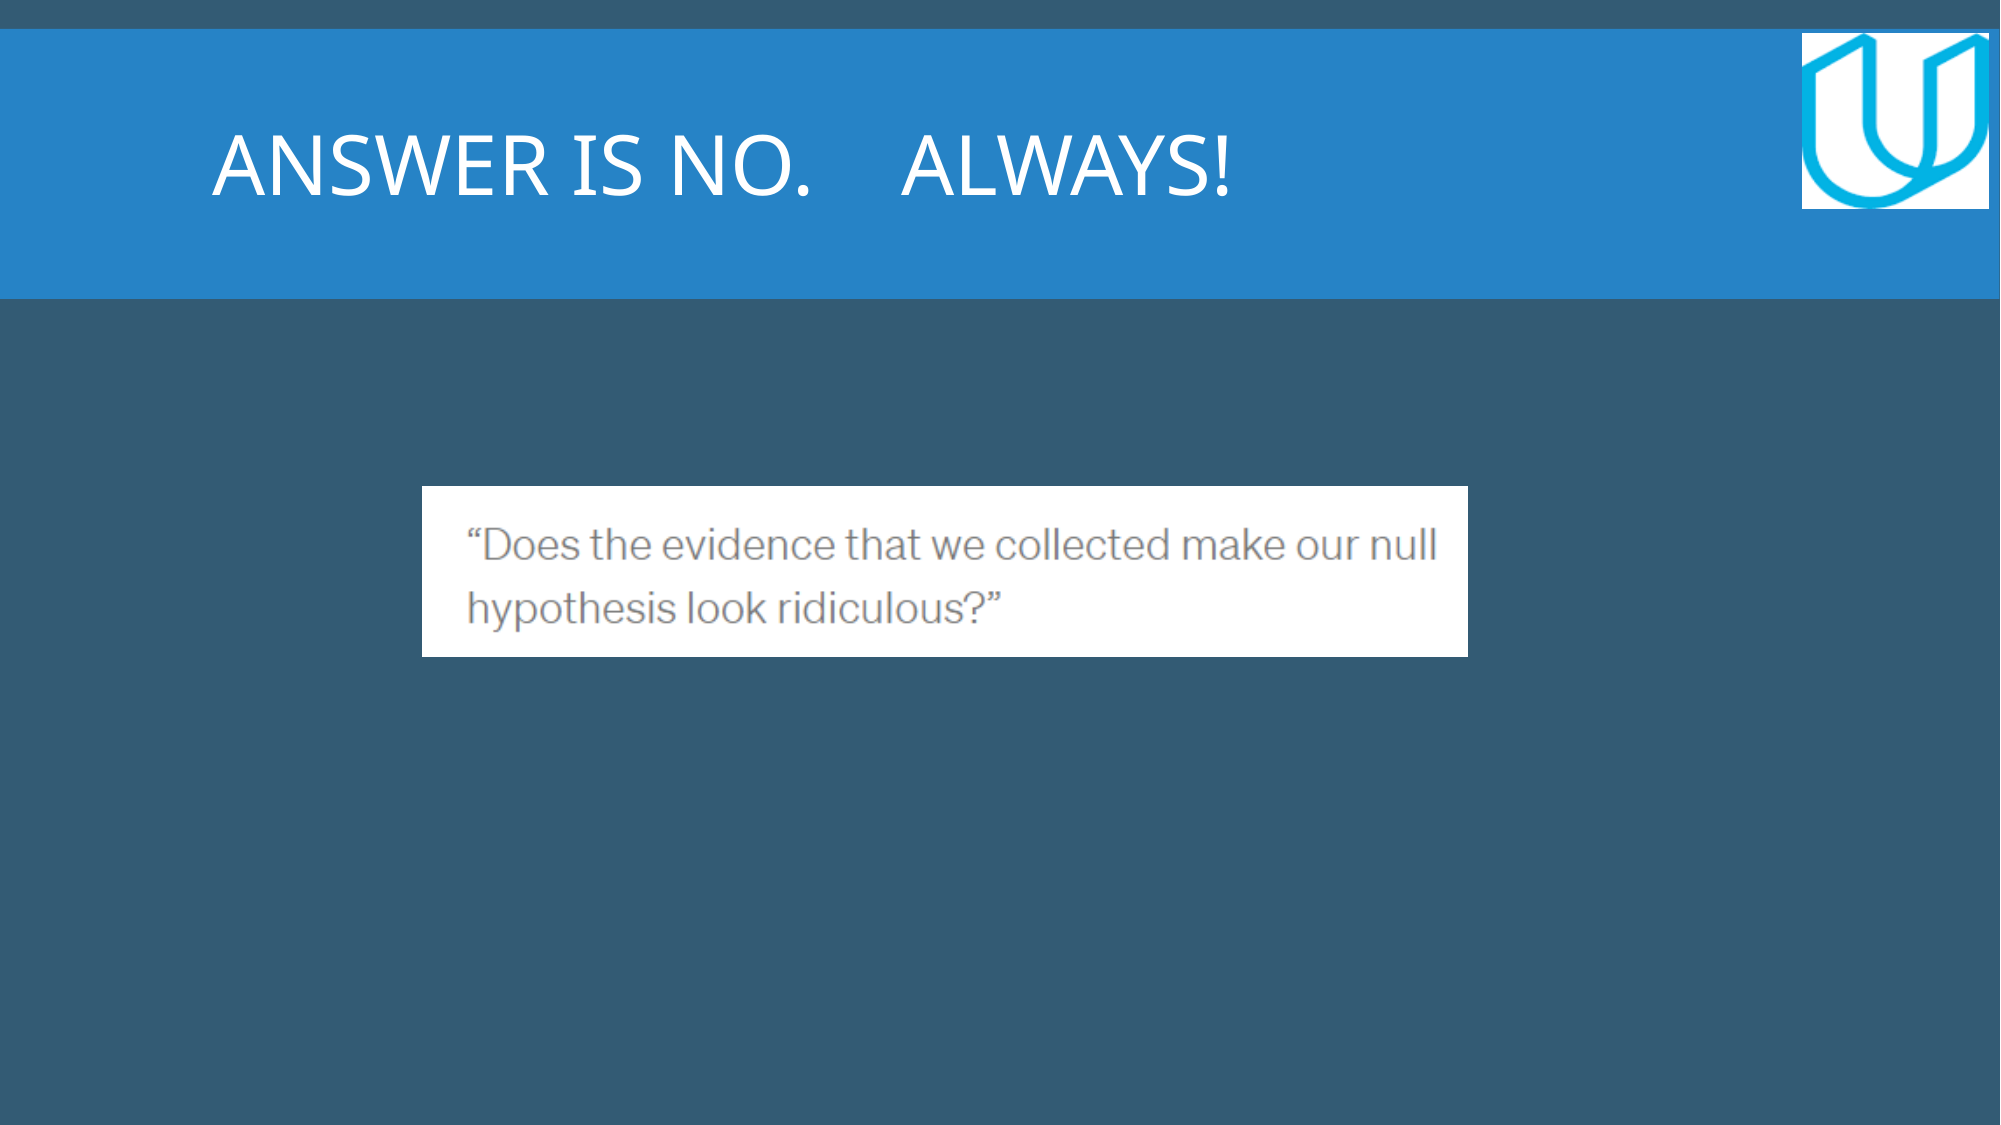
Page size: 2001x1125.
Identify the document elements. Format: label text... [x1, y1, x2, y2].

picture [1933, 47, 1974, 167]
picture [1876, 124, 1989, 209]
picture [1816, 47, 1912, 197]
picture [1802, 33, 1989, 167]
title Answer is No. Always! [197, 46, 1803, 295]
picture [1803, 159, 1866, 209]
picture [421, 486, 1468, 657]
